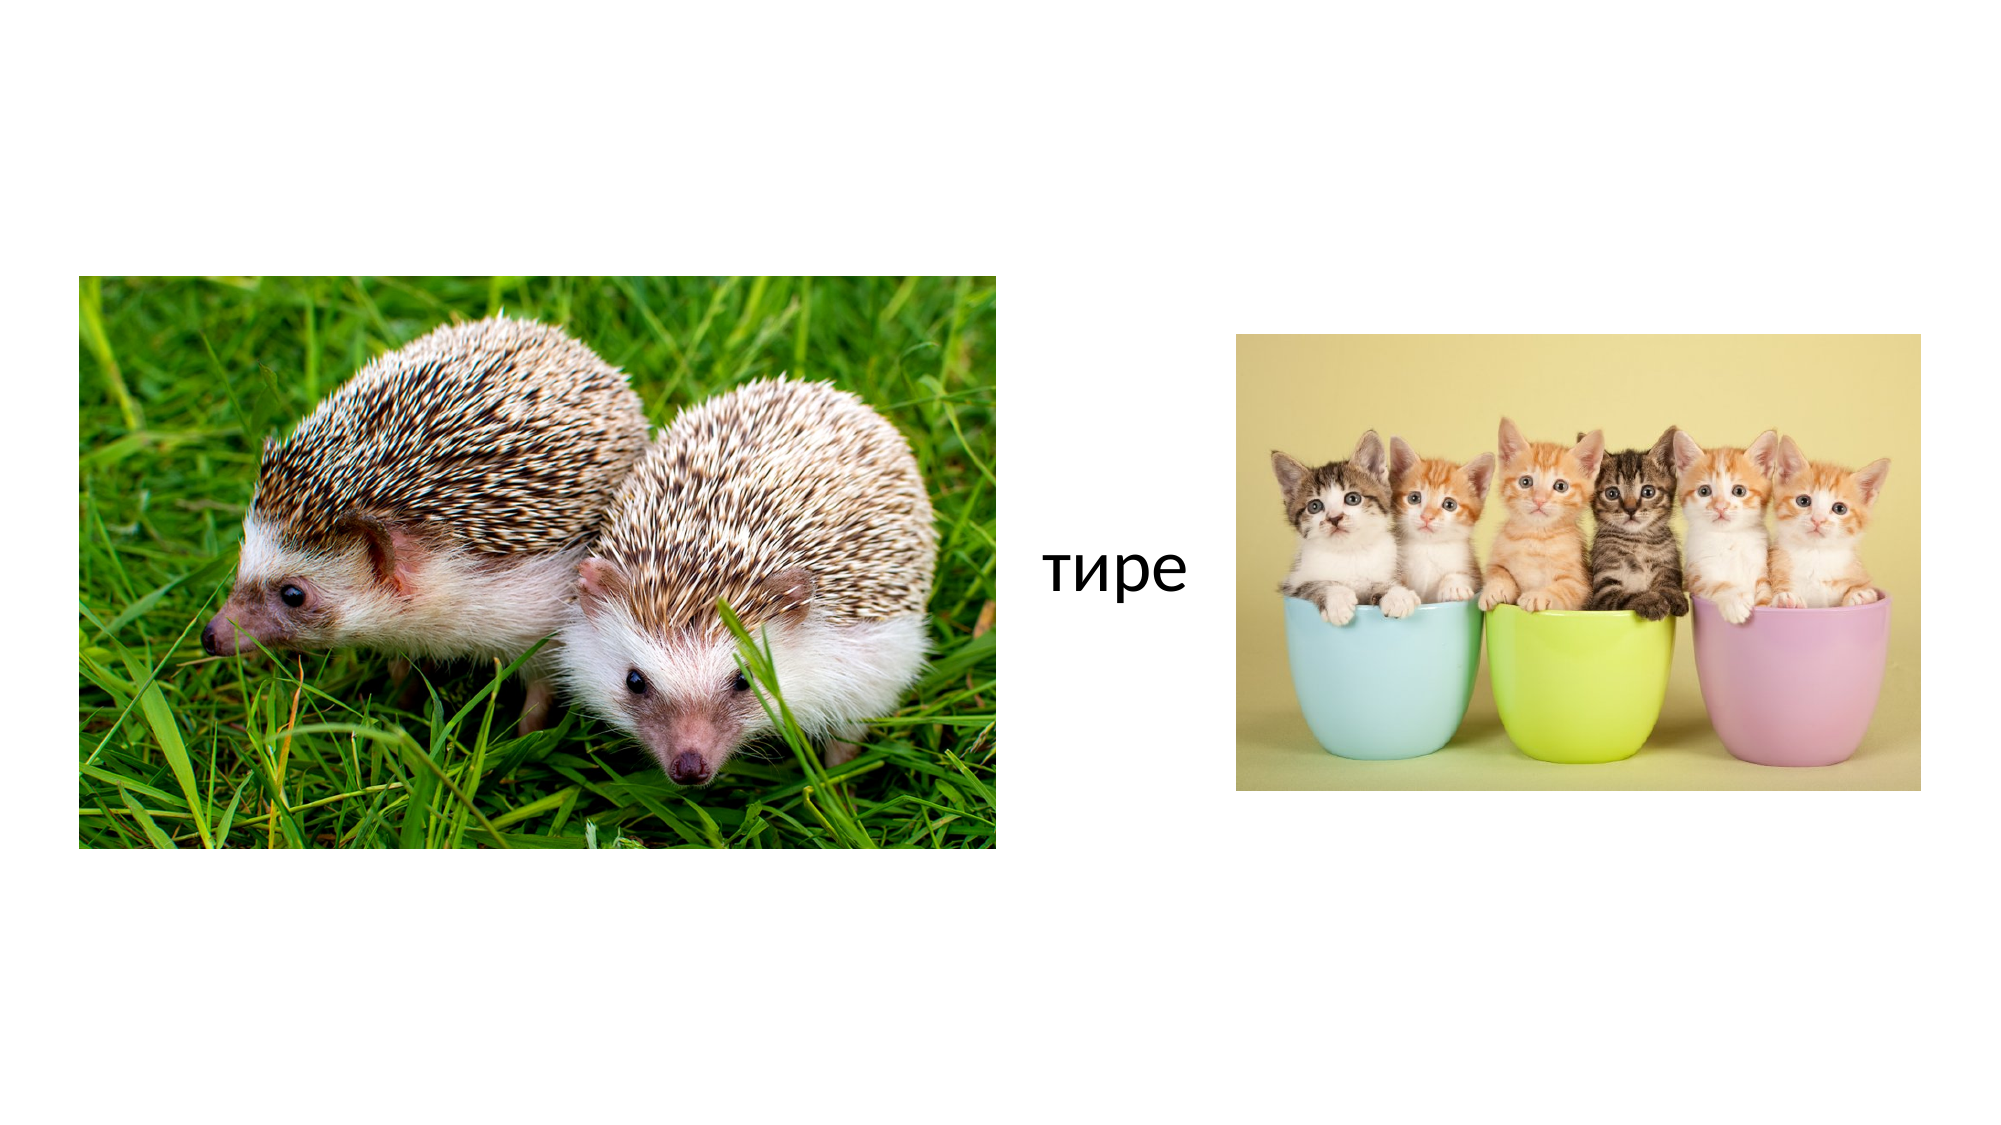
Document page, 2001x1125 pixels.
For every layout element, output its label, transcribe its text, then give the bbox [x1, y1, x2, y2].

picture [79, 276, 996, 849]
text_box тире [1019, 509, 1213, 615]
picture [1235, 334, 1921, 791]
